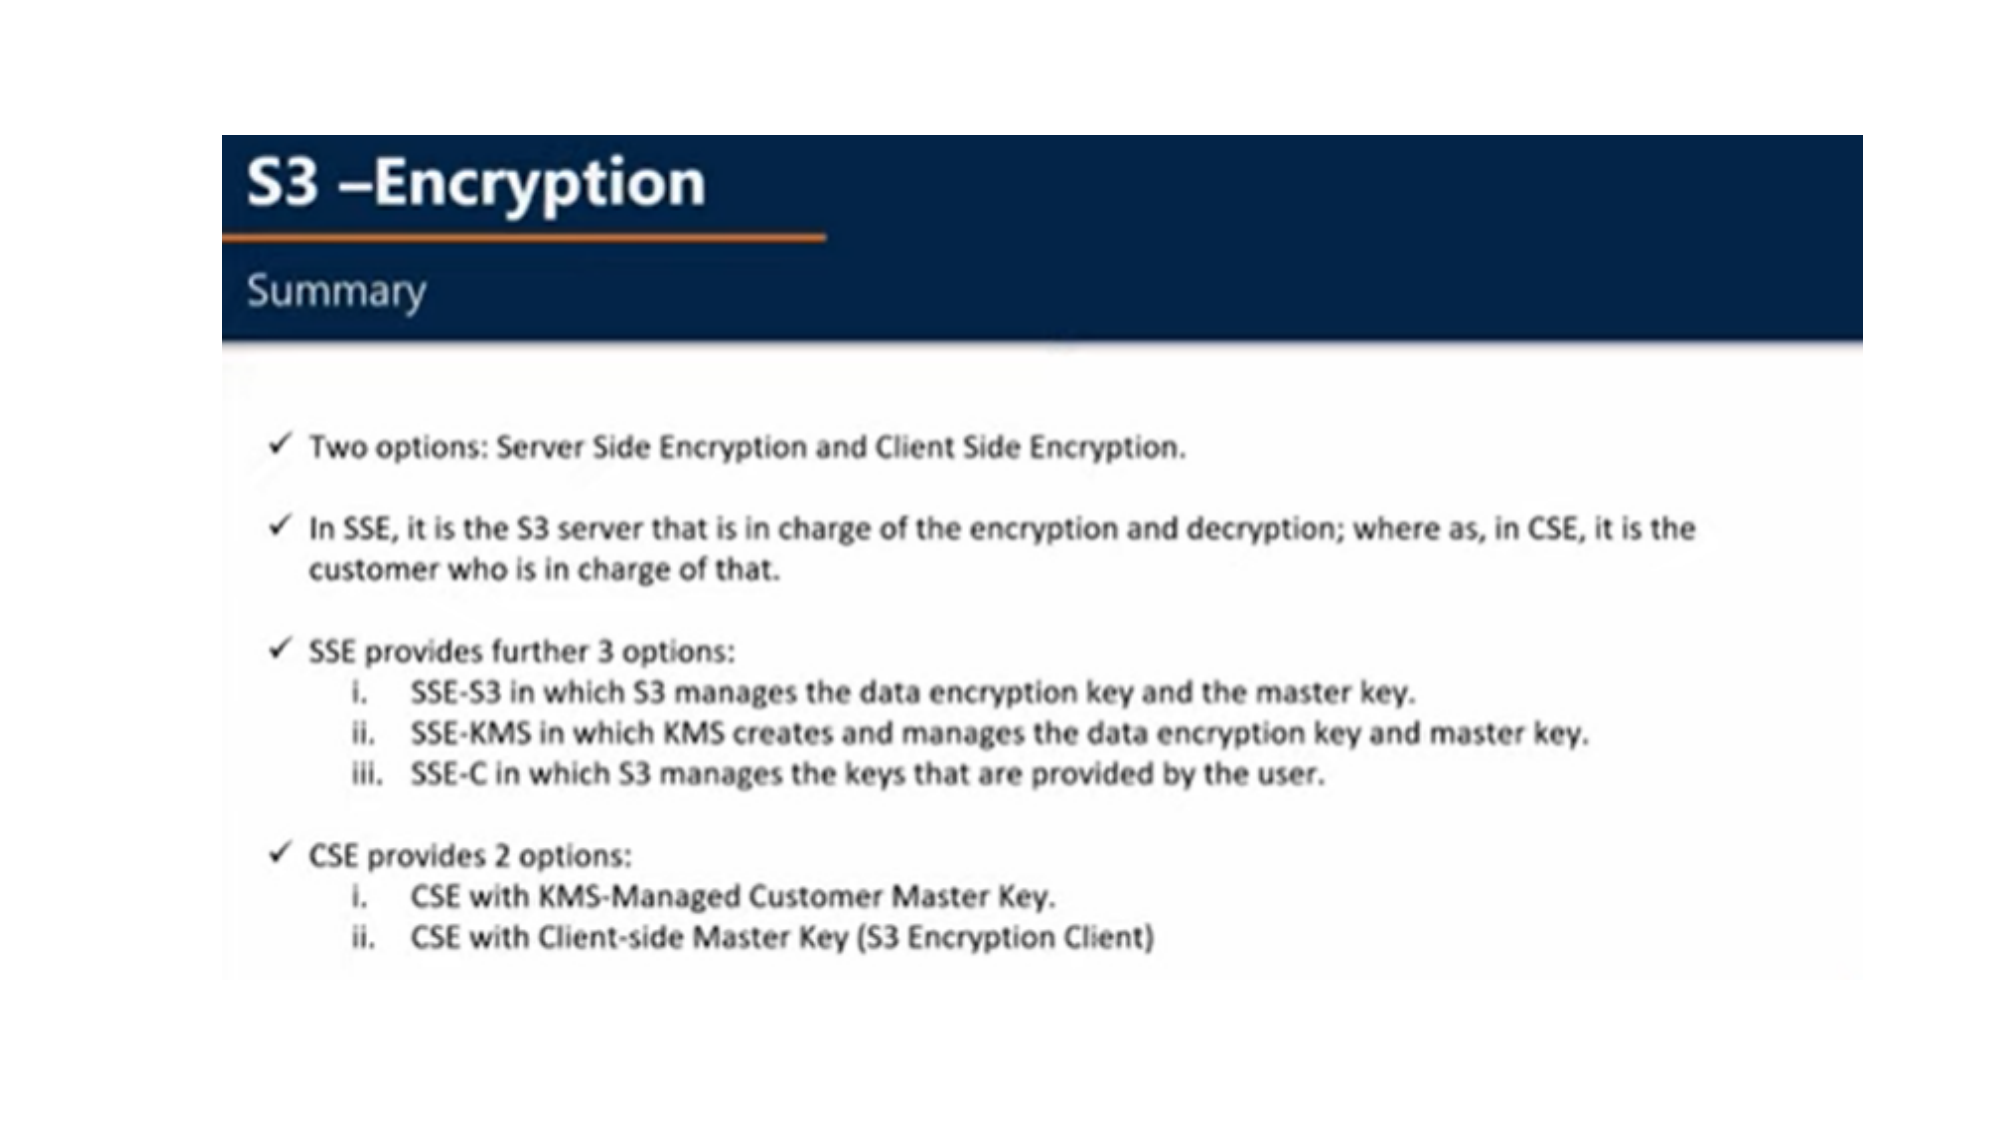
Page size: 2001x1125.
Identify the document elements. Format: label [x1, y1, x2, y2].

list [222, 135, 1863, 980]
